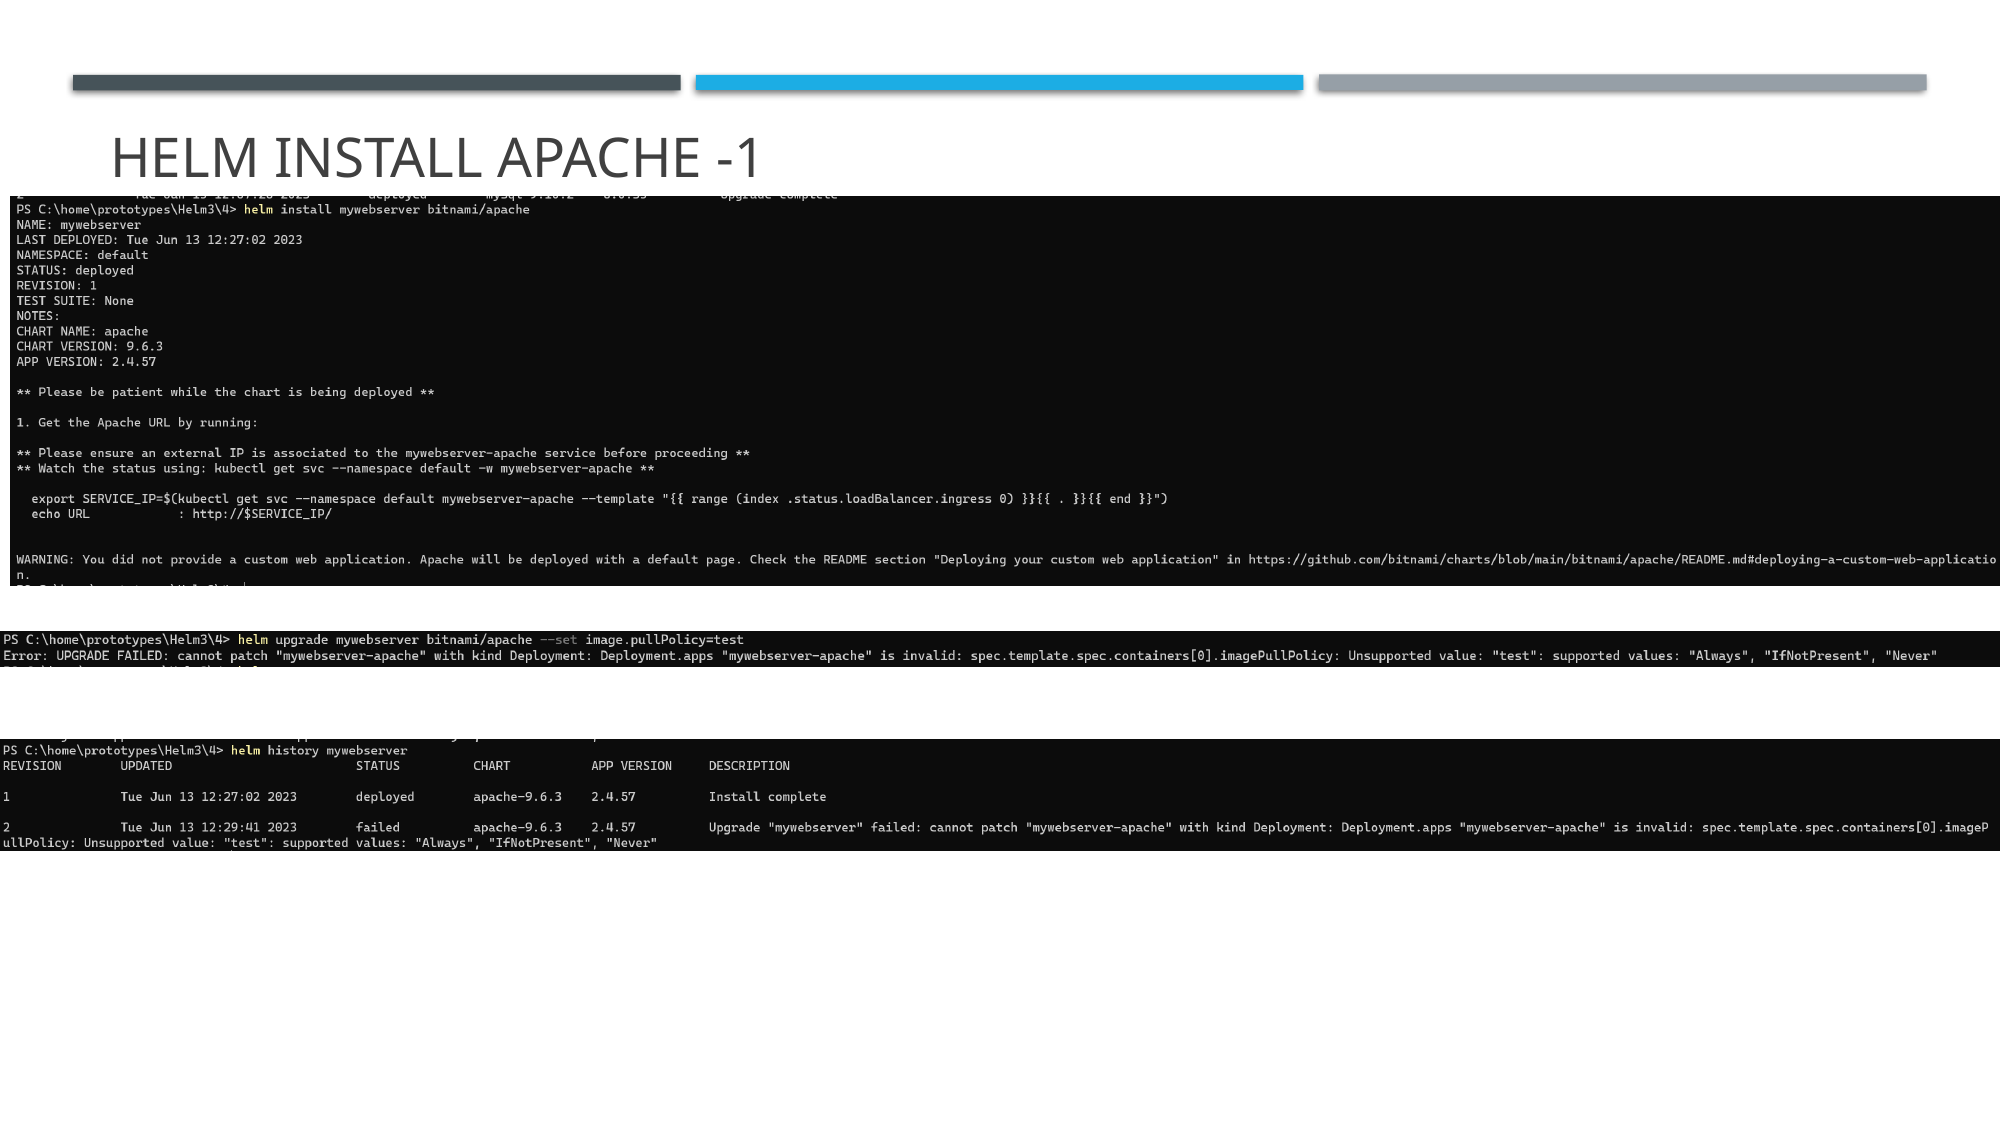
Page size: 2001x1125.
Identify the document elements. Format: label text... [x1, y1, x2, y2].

picture [9, 195, 2000, 586]
picture [0, 739, 2000, 851]
picture [0, 630, 2000, 667]
title HELM INSTALL APACHE -1 [95, 115, 1905, 193]
